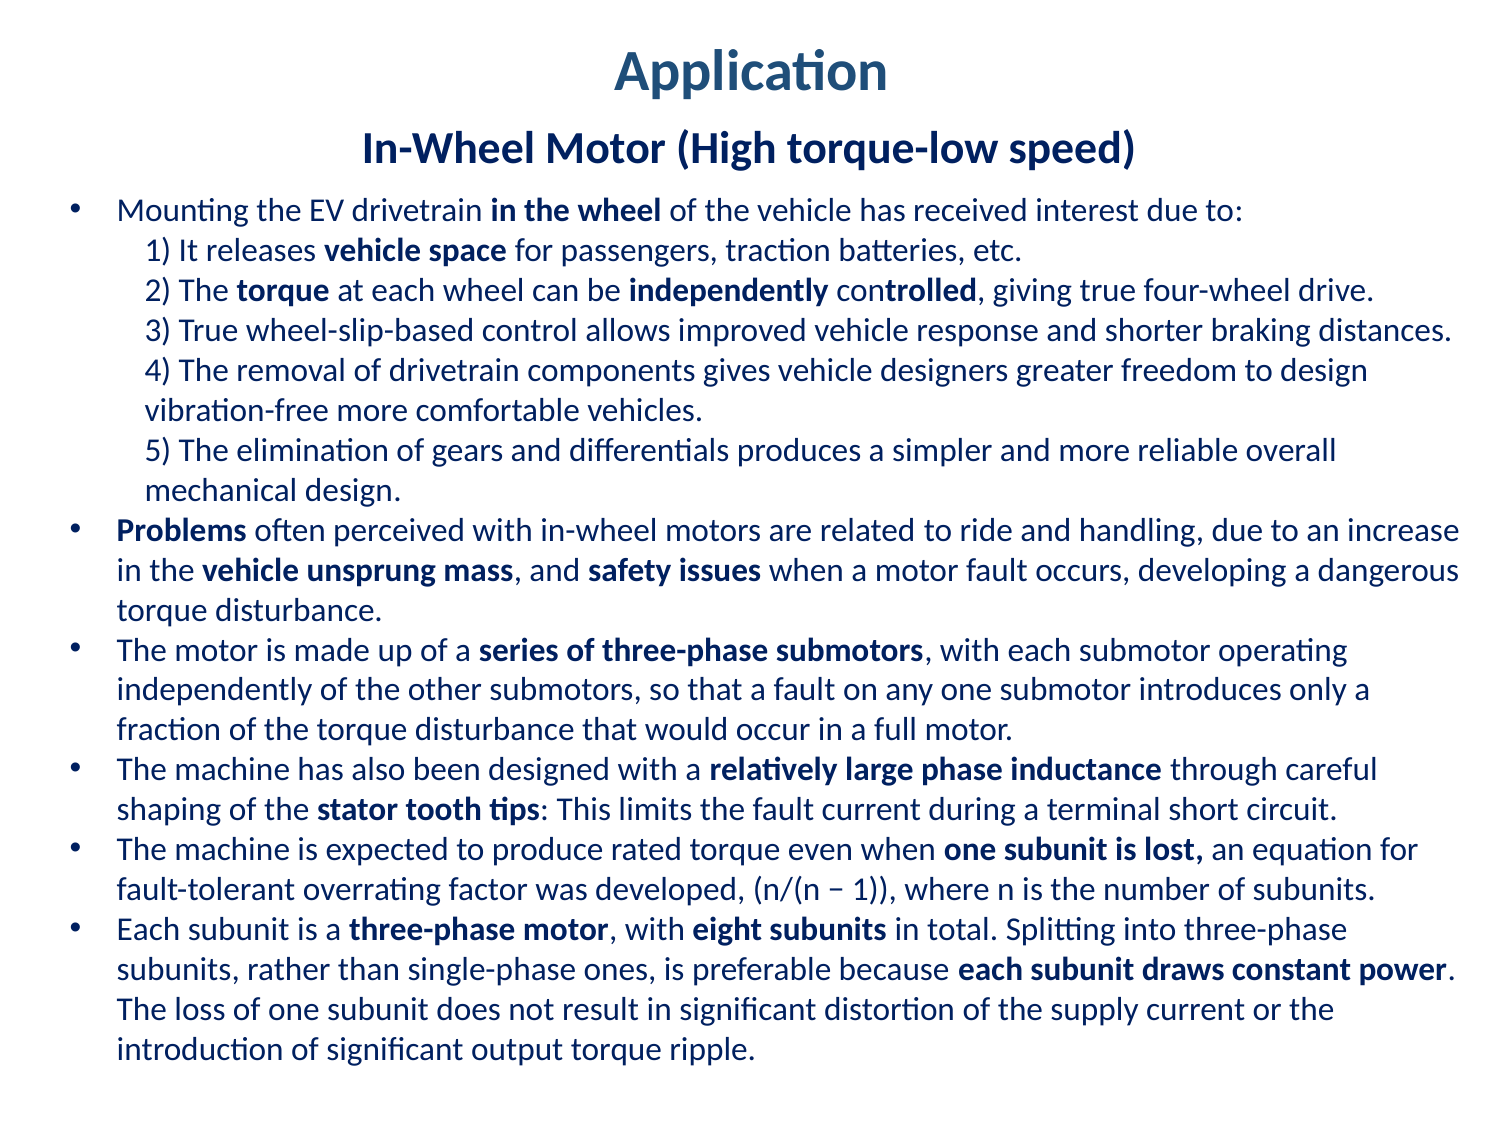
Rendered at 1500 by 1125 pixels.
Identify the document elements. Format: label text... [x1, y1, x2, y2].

text_box Mounting the EV drivetrain in the wheel of the vehicle has received interest due to: 1) It releases vehicle space for passengers, traction batteries, etc. 2) The torque at each wheel can be independently controlled, giving true four-wheel drive. 3) True wheel-slip-based control allows improved vehicle response and shorter braking distances. 4) The removal of drivetrain components gives vehicle designers greater freedom to design vibration-free more comfortable vehicles. 5) The elimination of gears and differentials produces a simpler and more reliable overall mechanical design. Problems often perceived with in-wheel motors are related to ride and handling, due to an increase in the vehicle unsprung mass, and safety issues when a motor fault occurs, developing a dangerous torque disturbance. The motor is made up of a series of three-phase submotors, with each submotor operating independently of the other submotors, so that a fault on any one submotor introduces only a fraction of the torque disturbance that would occur in a full motor. The machine has also been designed with a relatively large phase inductance through careful shaping of the stator tooth tips: This limits the fault current during a terminal short circuit. The machine is expected to produce rated torque even when one subunit is lost, an equation for fault-tolerant overrating factor was developed, (n/(n − 1)), where n is the number of subunits. Each subunit is a three-phase motor, with eight subunits in total. Splitting into three-phase subunits, rather than single-phase ones, is preferable because each subunit draws constant power. The loss of one subunit does not result in significant distortion of the supply current or the introduction of significant output torque ripple. [54, 181, 1489, 1075]
text_box Application [78, 24, 1425, 110]
text_box In-Wheel Motor (High torque-low speed) [36, 110, 1462, 181]
